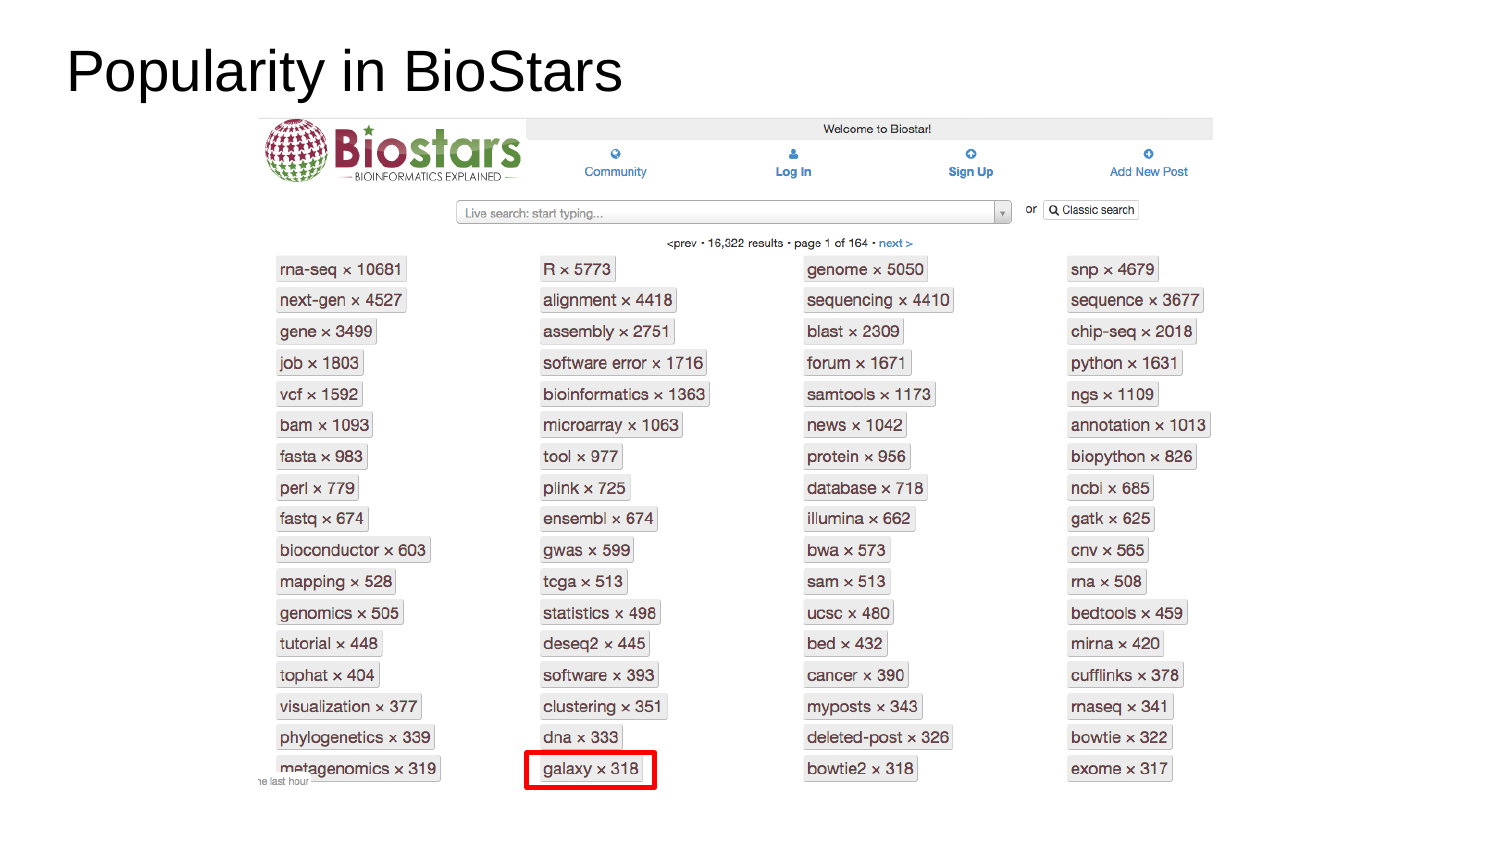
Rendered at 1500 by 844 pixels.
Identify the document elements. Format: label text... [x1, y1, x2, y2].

title Popularity in BioStars [51, 17, 1449, 112]
picture [257, 117, 1214, 786]
